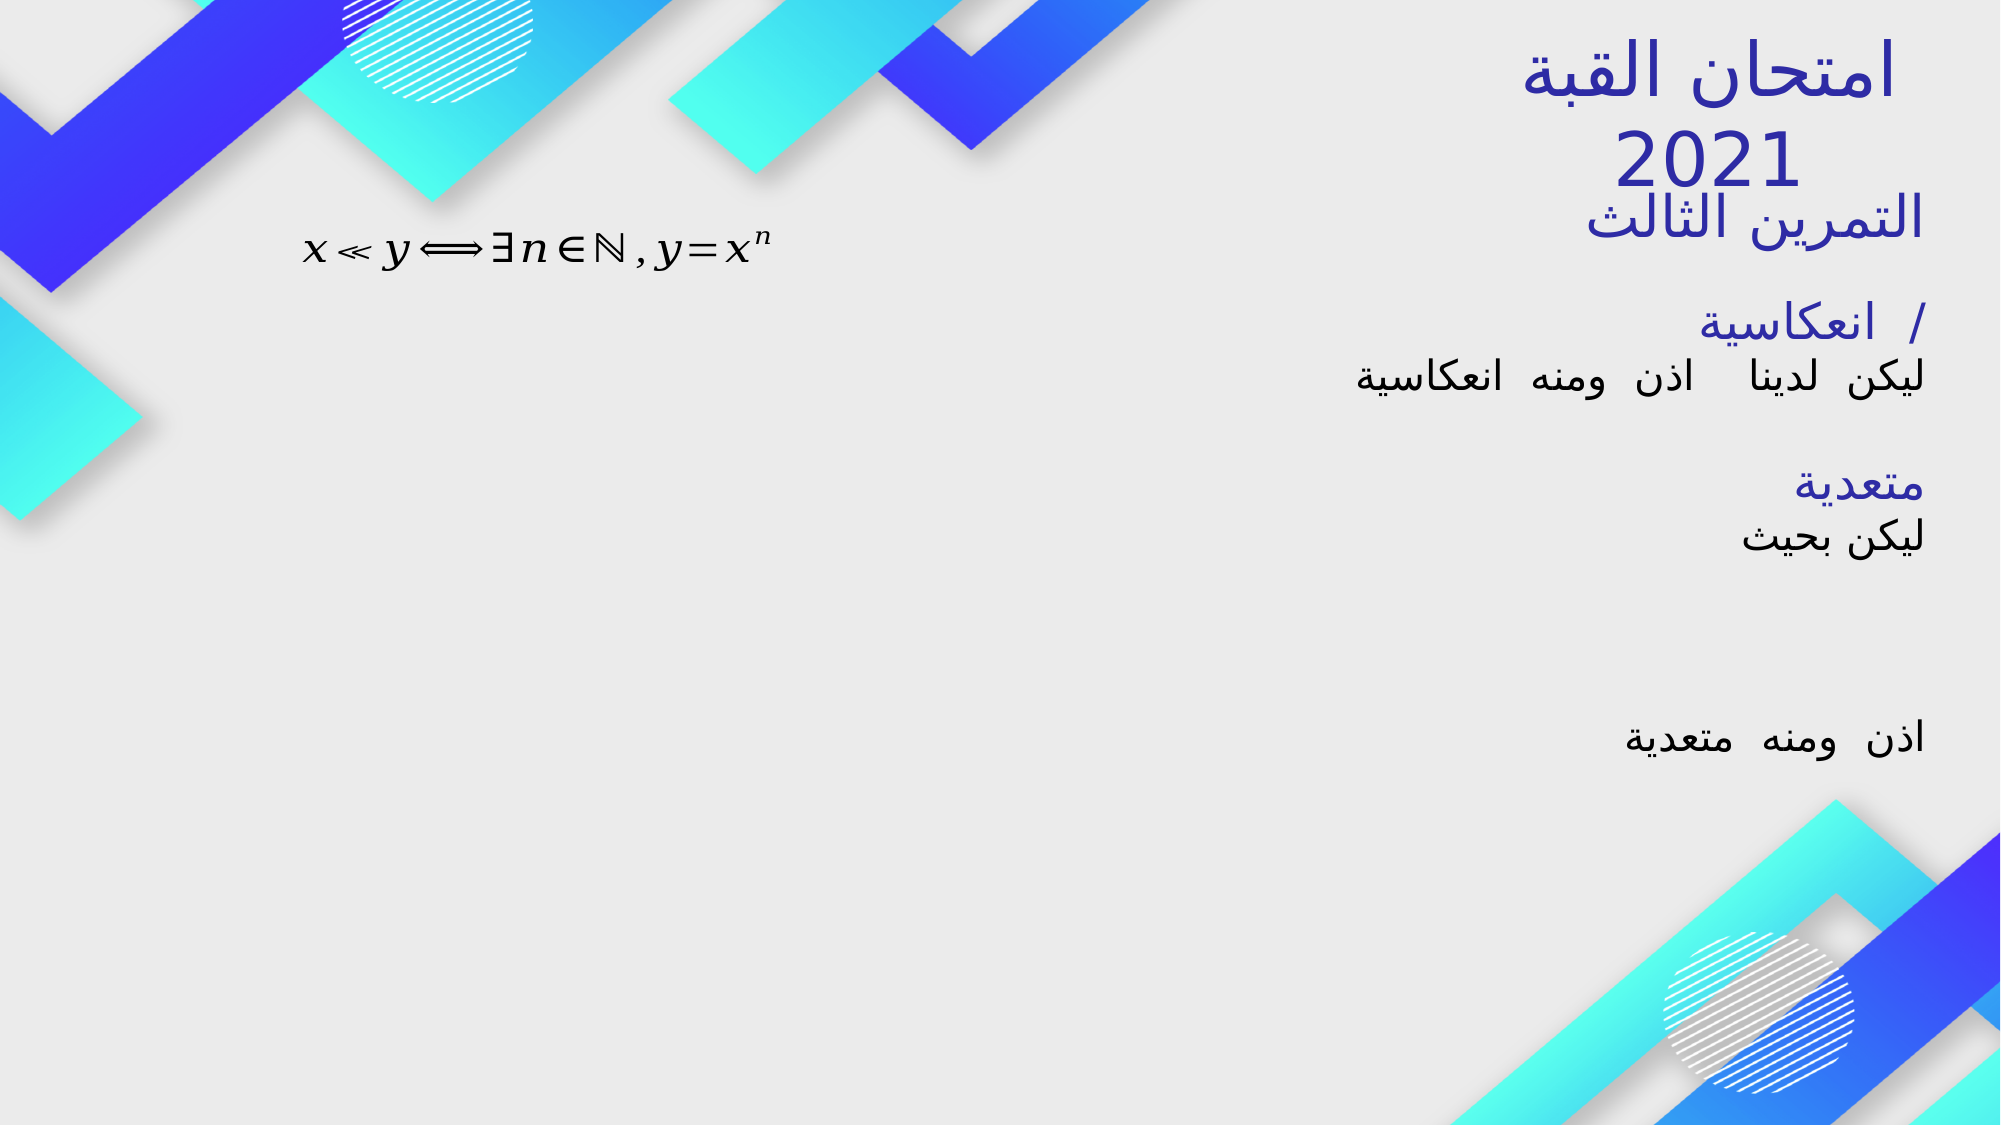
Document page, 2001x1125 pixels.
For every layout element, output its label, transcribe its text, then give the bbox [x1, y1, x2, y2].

text_box امتحان القبة 2021 [1418, 13, 2000, 209]
picture [0, 0, 2001, 1125]
text_box التمرين الثالث [941, 137, 1942, 257]
